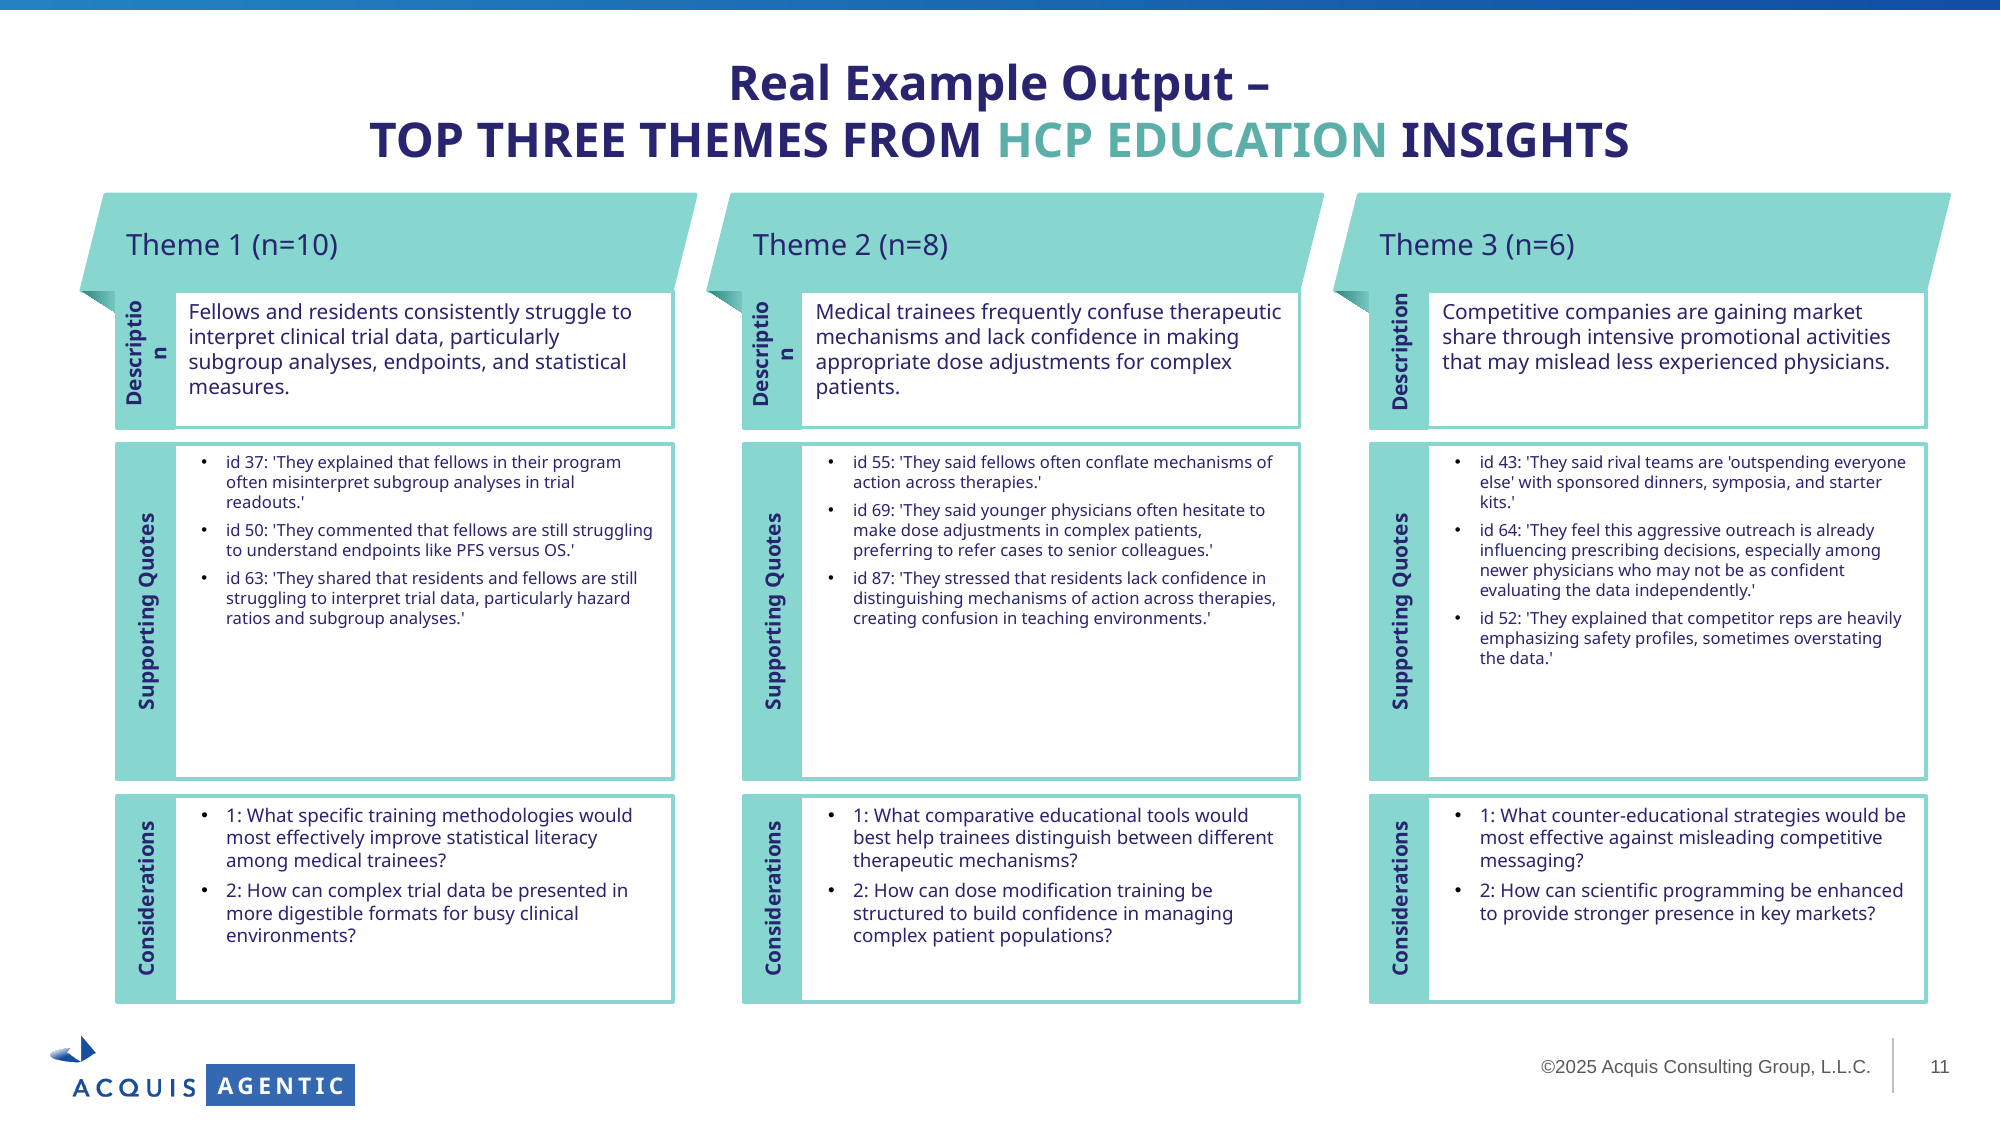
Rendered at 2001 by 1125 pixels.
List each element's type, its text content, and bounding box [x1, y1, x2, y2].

text_box id 43: 'They said rival teams are 'outspending everyone else' with sponsored dinners, symposia, and starter kits.' id 64: 'They feel this aggressive outreach is already influencing prescribing decisions, especially among newer physicians who may not be as confident evaluating the data independently.' id 52: 'They explained that competitor reps are heavily emphasizing safety profiles, sometimes overstating the data.' [1427, 444, 1927, 780]
text_box Supporting Quotes [1370, 444, 1427, 780]
text_box [708, 194, 1323, 291]
text_box id 55: 'They said fellows often conflate mechanisms of action across therapies.' id 69: 'They said younger physicians often hesitate to make dose adjustments in complex patients, preferring to refer cases to senior colleagues.' id 87: 'They stressed that residents lack confidence in distinguishing mechanisms of action across therapies, creating confusion in teaching environments.' [800, 444, 1300, 780]
text_box [708, 291, 743, 314]
text_box Theme 2 (n=8) [737, 218, 1300, 269]
text_box Considerations [117, 795, 173, 1002]
text_box [1335, 194, 1949, 291]
text_box 1: What comparative educational tools would best help trainees distinguish between different therapeutic mechanisms? 2: How can dose modification training be structured to build confidence in managing complex patient populations? [800, 795, 1300, 1002]
text_box Supporting Quotes [117, 444, 173, 780]
text_box Description [743, 281, 801, 428]
picture [50, 1035, 195, 1097]
text_box Fellows and residents consistently struggle to interpret clinical trial data, particularly subgroup analyses, endpoints, and statistical measures. [173, 291, 673, 428]
text_box Description [1370, 276, 1428, 428]
text_box Medical trainees frequently confuse therapeutic mechanisms and lack confidence in making appropriate dose adjustments for complex patients. [800, 291, 1300, 428]
text_box Theme 1 (n=10) [111, 218, 673, 269]
text_box AGENTIC [206, 1063, 356, 1107]
text_box Considerations [743, 795, 800, 1002]
text_box Theme 3 (n=6) [1364, 218, 1927, 269]
text_box Competitive companies are gaining market share through intensive promotional activities that may mislead less experienced physicians. [1427, 291, 1927, 428]
text_box 1: What specific training methodologies would most effectively improve statistical literacy among medical trainees? 2: How can complex trial data be presented in more digestible formats for busy clinical environments? [173, 795, 673, 1002]
text_box Considerations [1370, 795, 1427, 1002]
text_box [1335, 291, 1370, 314]
text_box id 37: 'They explained that fellows in their program often misinterpret subgroup analyses in trial readouts.' id 50: 'They commented that fellows are still struggling to understand endpoints like PFS versus OS.' id 63: 'They shared that residents and fellows are still struggling to interpret trial data, particularly hazard ratios and subgroup analyses.' [173, 444, 673, 780]
text_box Real Example Output – TOP THREE THEMES FROM HCP EDUCATION INSIGHTS [0, 45, 2000, 233]
text_box [81, 291, 117, 314]
text_box Description [117, 279, 174, 428]
text_box 1: What counter-educational strategies would be most effective against misleading competitive messaging? 2: How can scientific programming be enhanced to provide stronger presence in key markets? [1427, 795, 1927, 1002]
text_box Supporting Quotes [743, 444, 800, 780]
text_box [81, 194, 696, 291]
